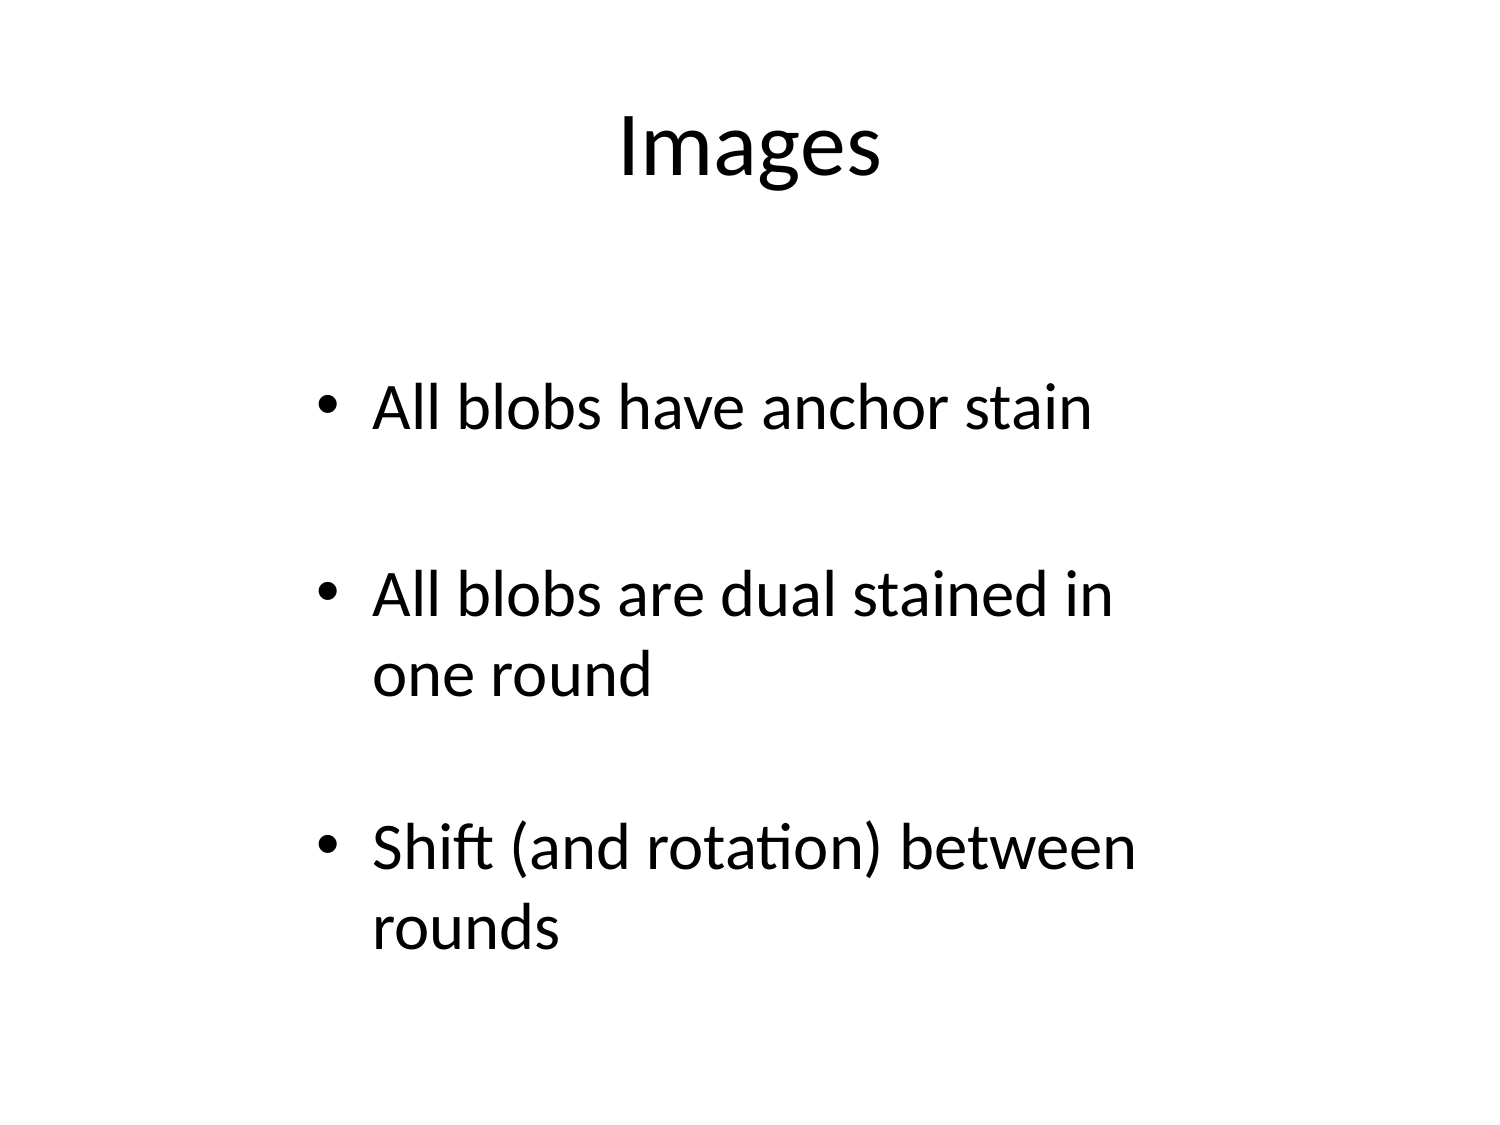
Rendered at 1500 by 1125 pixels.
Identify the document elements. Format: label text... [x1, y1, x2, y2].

title Images [75, 45, 1425, 233]
list All blobs have anchor stain All blobs are dual stained in one round Shift (and rotation) between rounds [301, 262, 1199, 1005]
